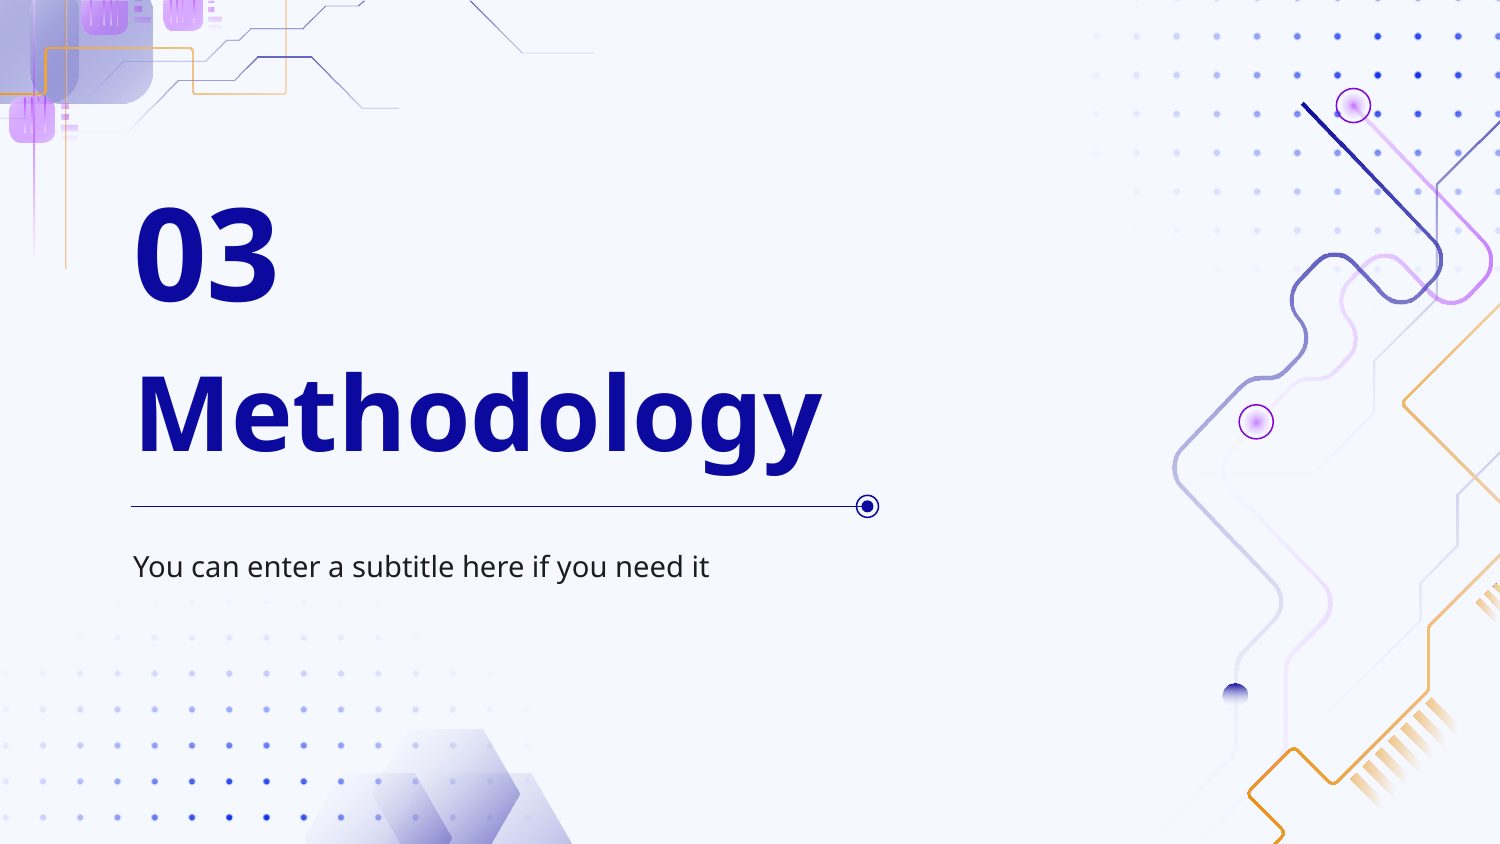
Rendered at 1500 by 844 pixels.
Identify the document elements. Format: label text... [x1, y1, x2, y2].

subtitle You can enter a subtitle here if you need it [118, 533, 1037, 609]
title Methodology [118, 341, 1037, 480]
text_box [130, 495, 879, 518]
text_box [0, 549, 583, 844]
title 03 [118, 168, 398, 332]
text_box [1063, 0, 1500, 844]
